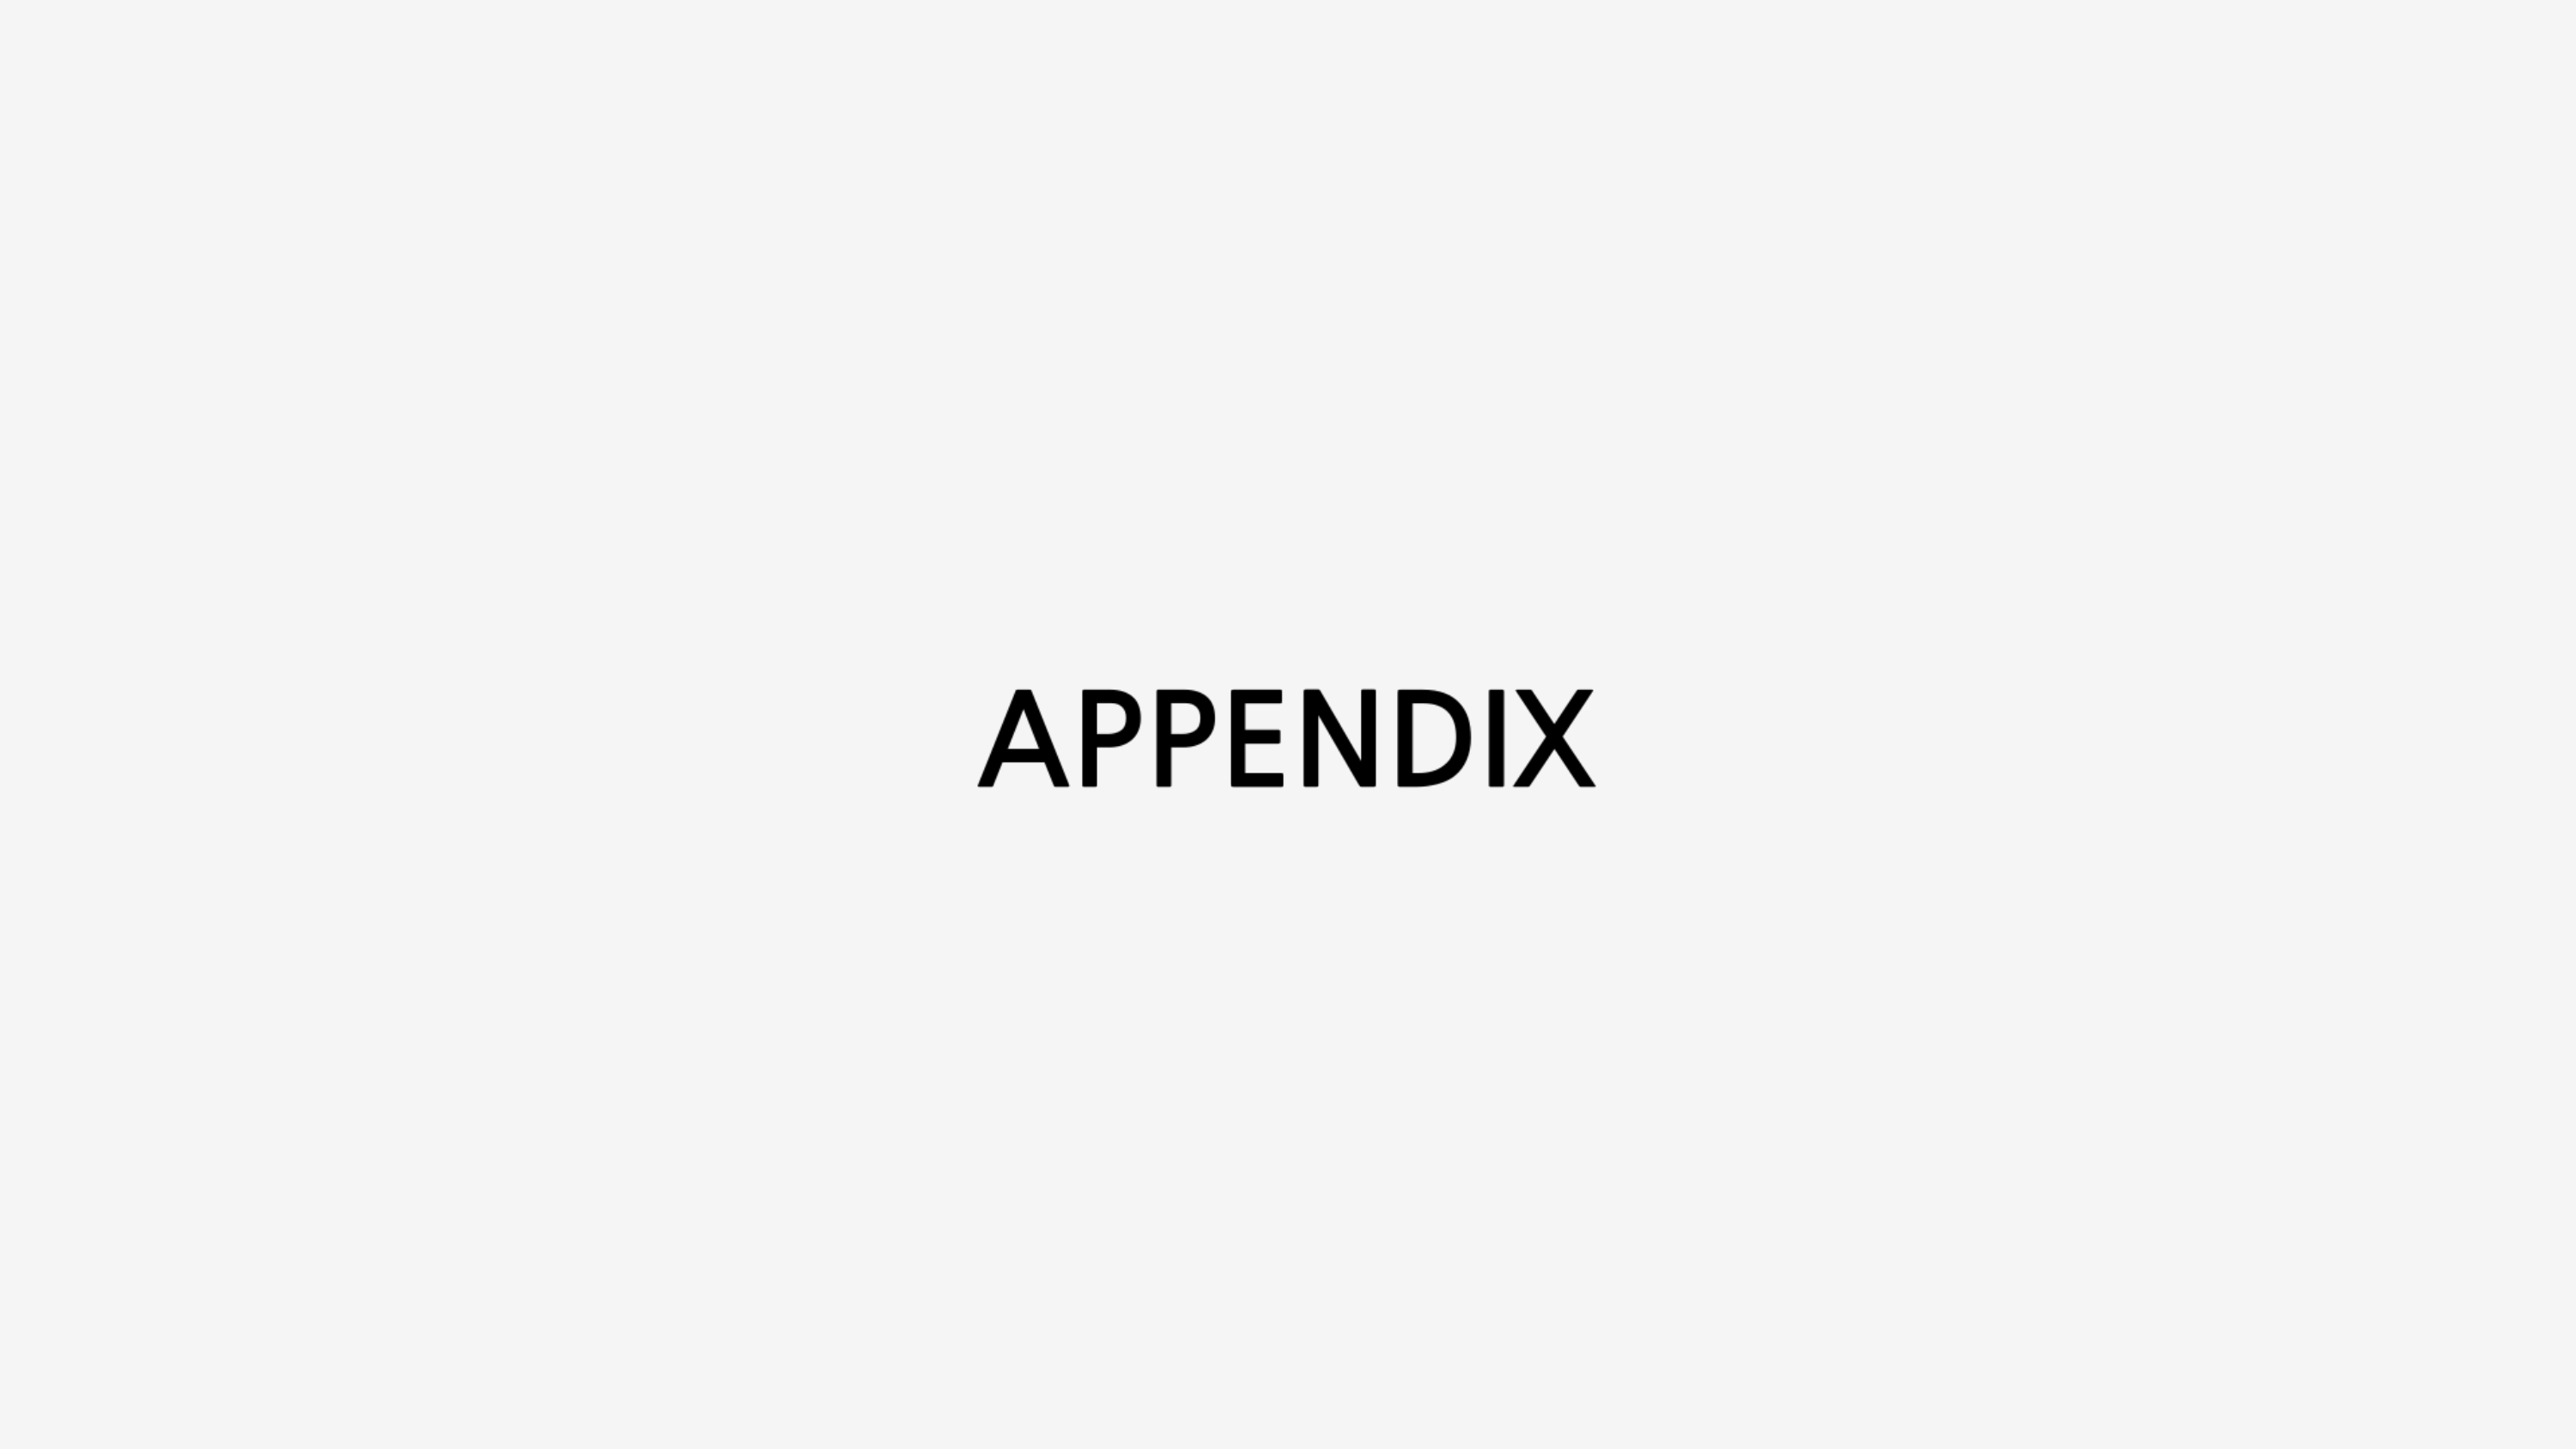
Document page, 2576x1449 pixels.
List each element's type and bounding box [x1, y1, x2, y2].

picture [686, 588, 1656, 860]
